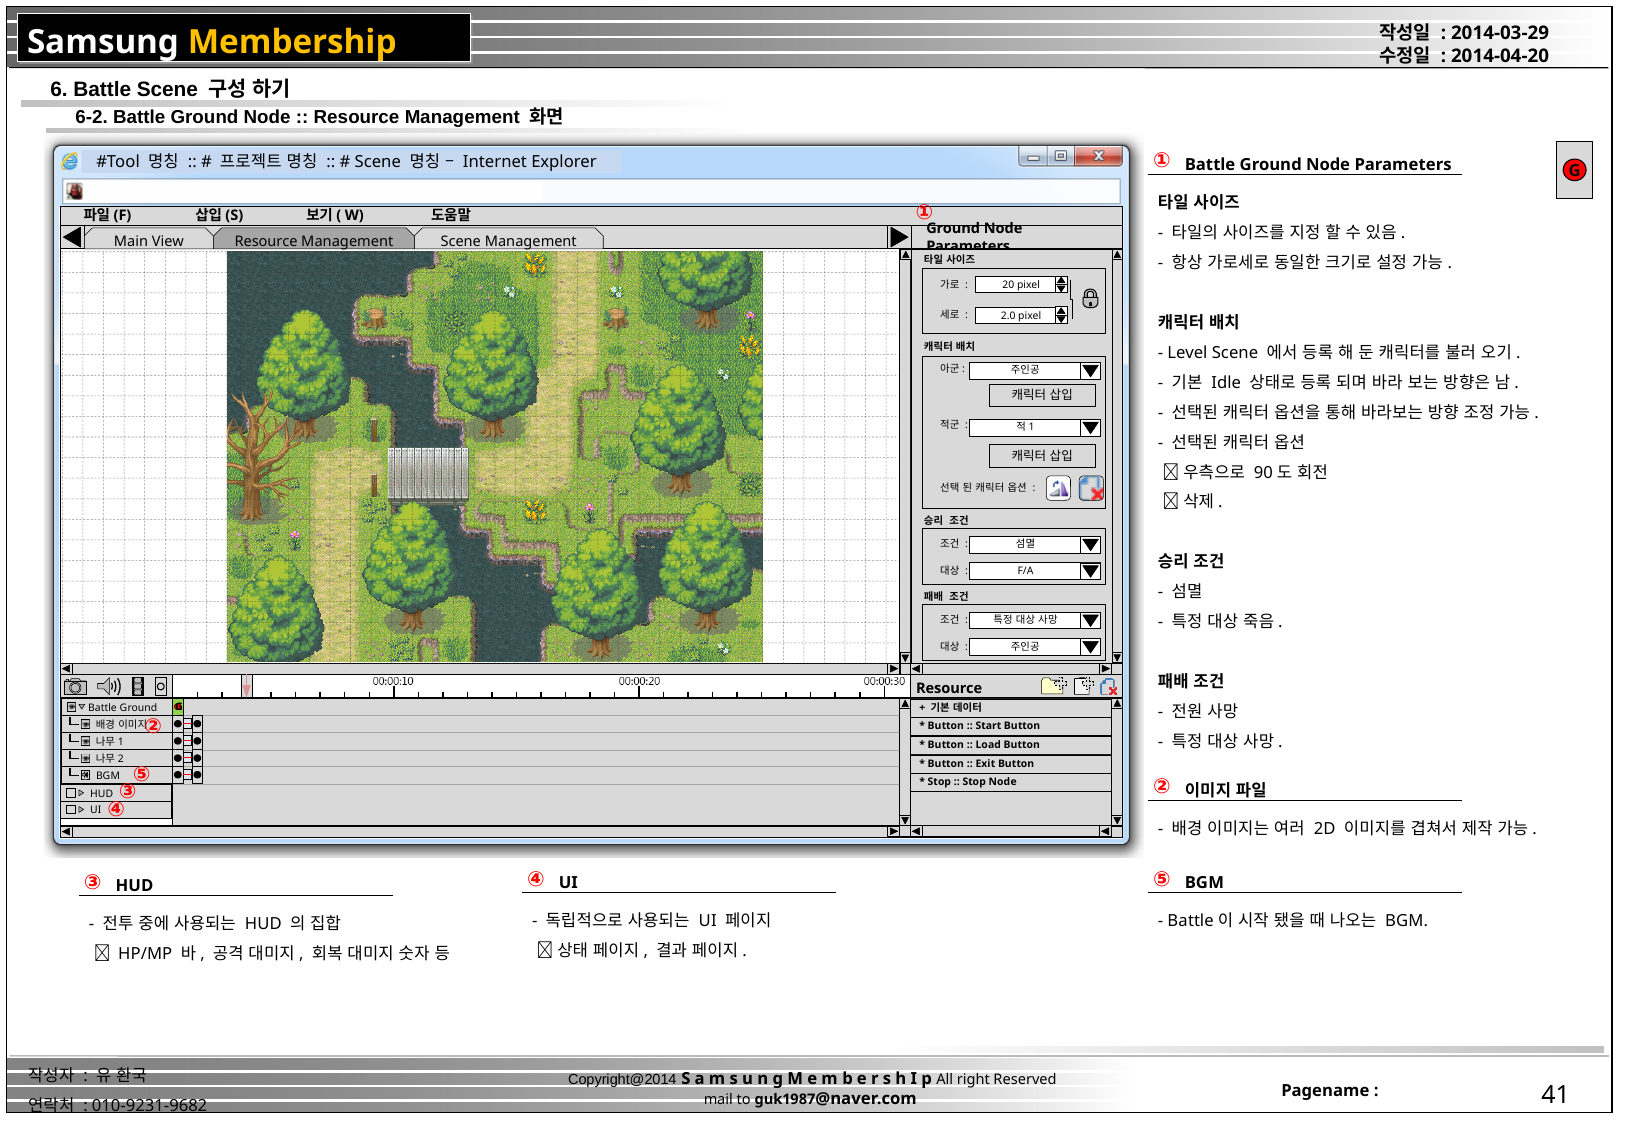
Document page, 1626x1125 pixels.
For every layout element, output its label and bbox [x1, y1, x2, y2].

text_box [1138, 857, 1611, 938]
text_box [1144, 765, 1611, 846]
text_box [69, 858, 985, 971]
text_box [21, 67, 775, 132]
text_box [895, 1046, 1604, 1053]
text_box [0, 149, 1123, 839]
picture [44, 132, 1144, 858]
text_box [1144, 139, 1611, 759]
